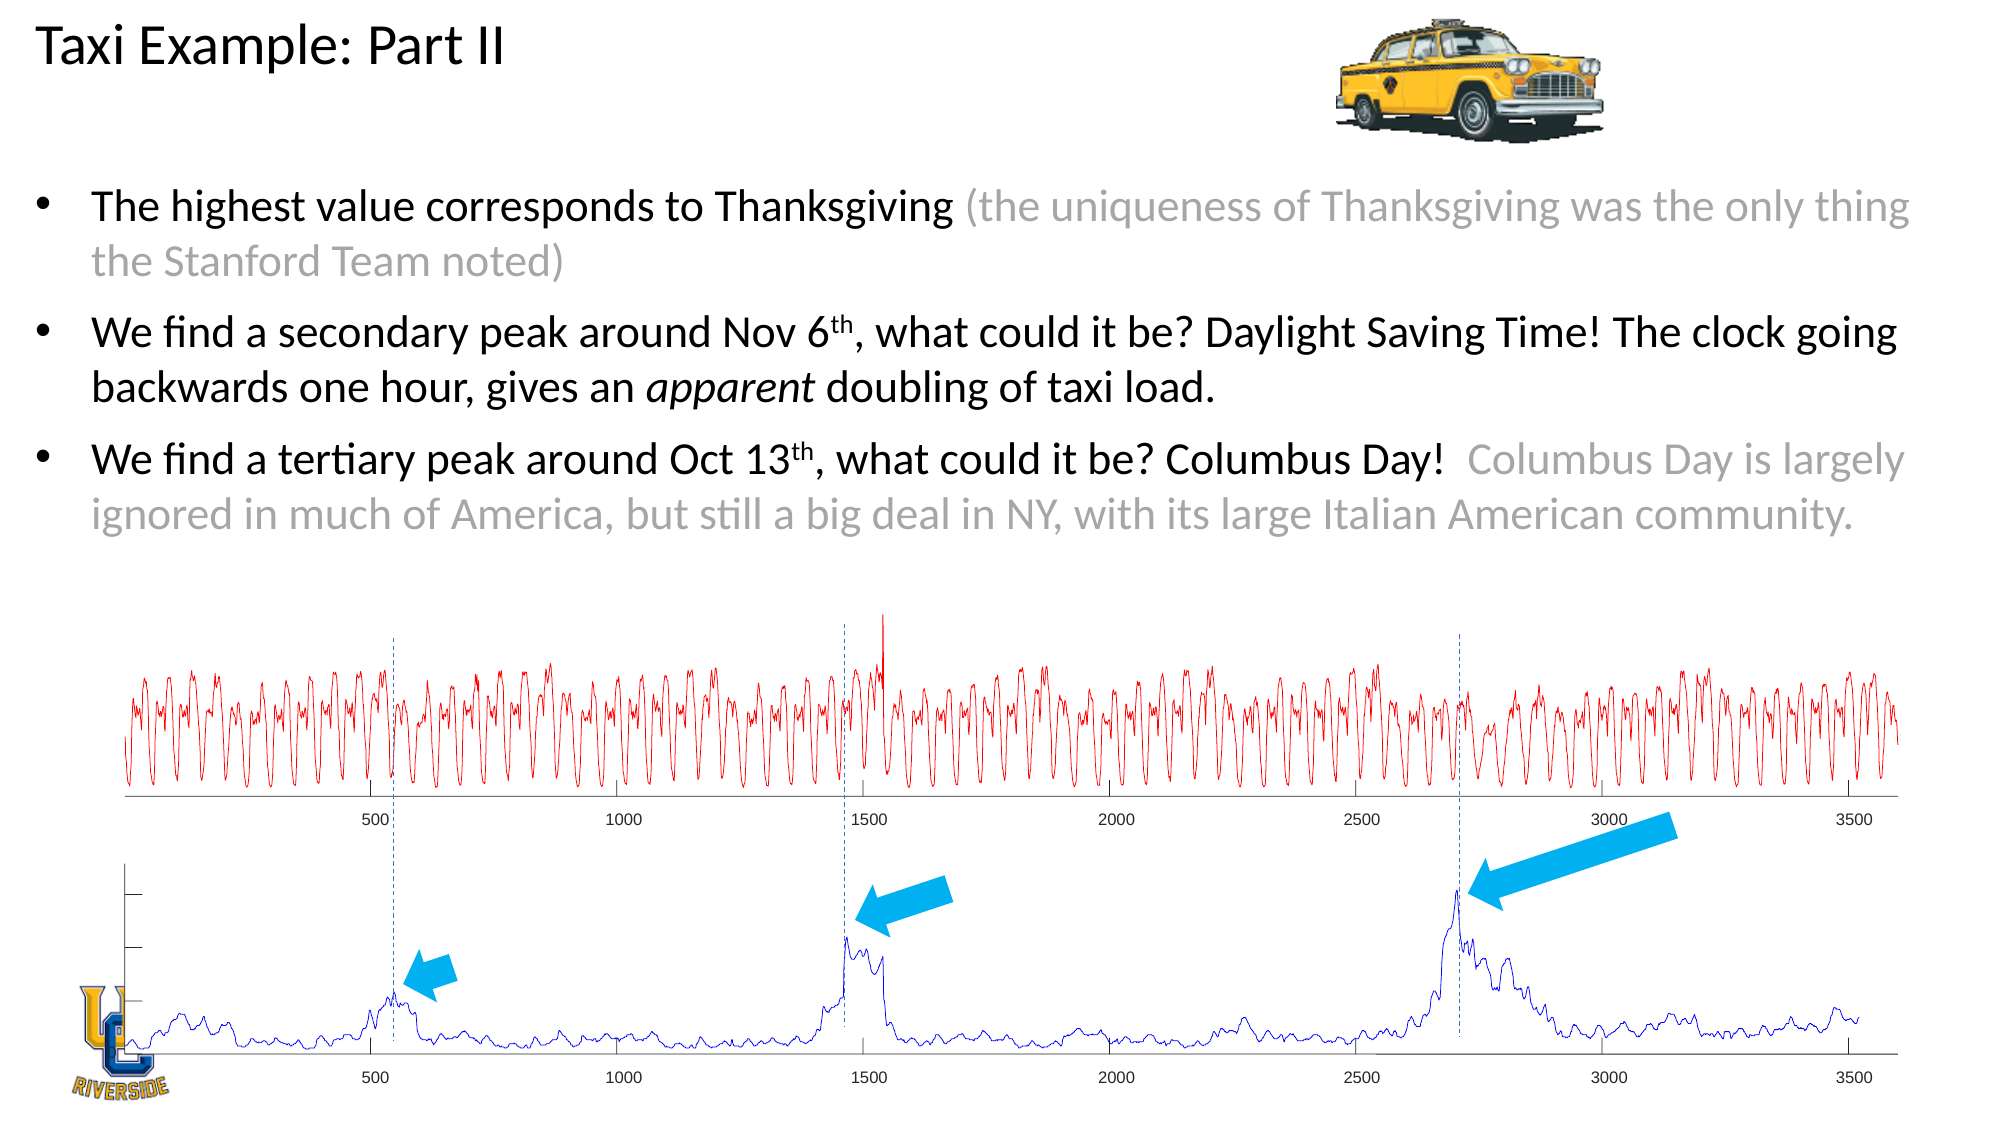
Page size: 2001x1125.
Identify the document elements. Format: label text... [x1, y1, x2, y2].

text_box Taxi Example: Part II [21, 0, 568, 167]
picture [1336, 0, 1610, 156]
picture [37, 980, 204, 1106]
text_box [99, 606, 1898, 1099]
text_box The highest value corresponds to Thanksgiving (the uniqueness of Thanksgiving was the only thing the Stanford Team noted) We find a secondary peak around Nov 6th, what could it be? Daylight Saving Time! The clock going backwards one hour, gives an apparent doubling of taxi load. We find a tertiary peak around Oct 13th, what could it be? Columbus Day! Columbus Day is largely ignored in much of America, but still a big deal in NY, with its large Italian American community. [20, 167, 1965, 546]
